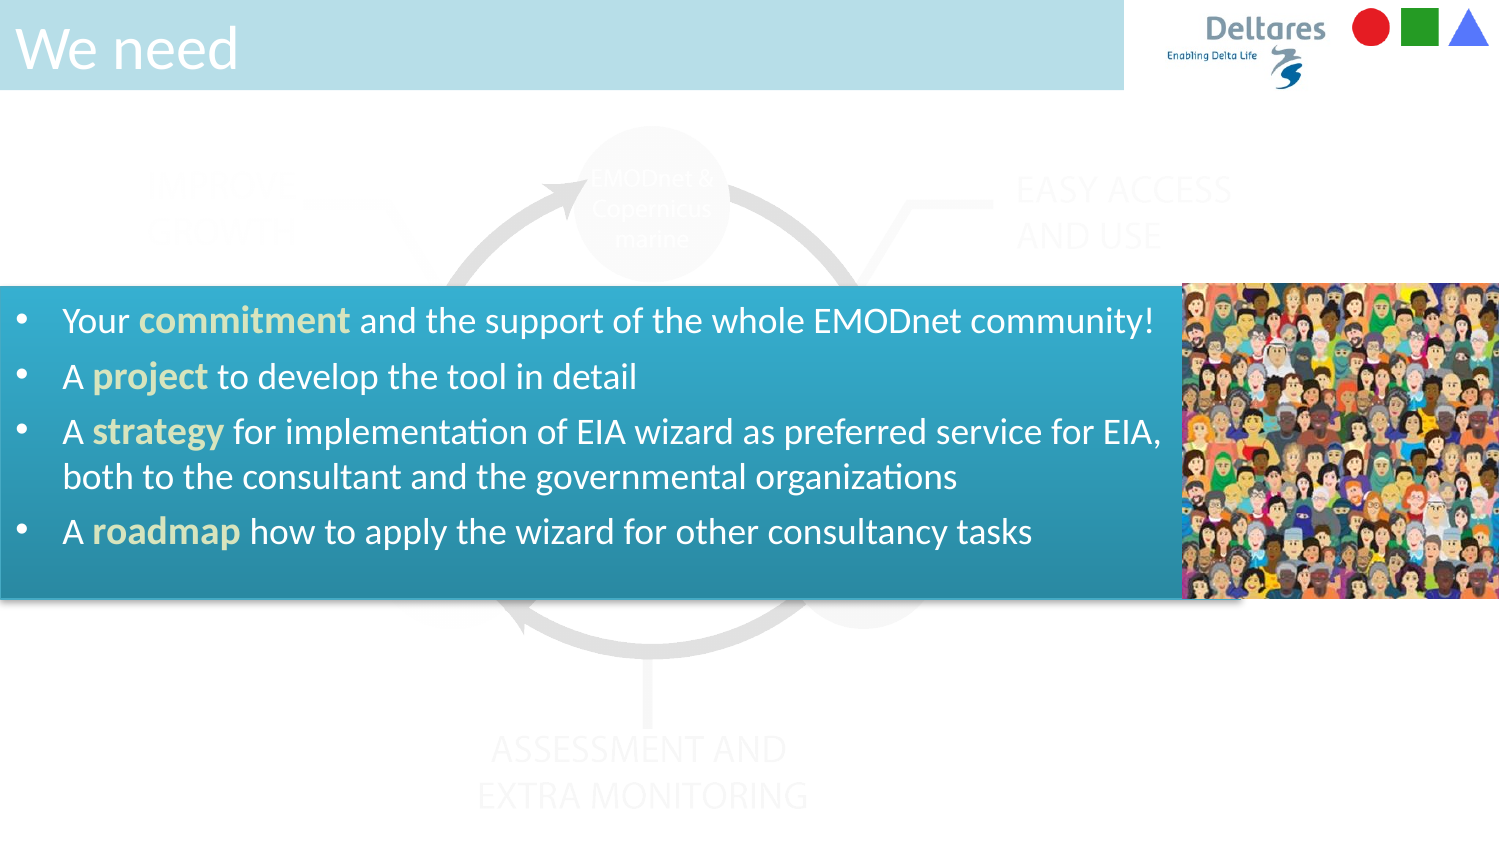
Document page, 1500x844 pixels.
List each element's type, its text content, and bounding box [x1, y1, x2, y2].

picture [147, 126, 1499, 818]
text_box We need [0, 0, 1126, 92]
picture [1352, 8, 1489, 46]
picture [1154, 1, 1341, 98]
text_box [50, 2, 100, 52]
text_box Your commitment and the support of the whole EMODnet community! A project to develop the tool in detail A strategy for implementation of EIA wizard as preferred service for EIA, both to the consultant and the governmental organizations A roadmap how to apply the wizard for other consultancy tasks [0, 286, 142, 600]
